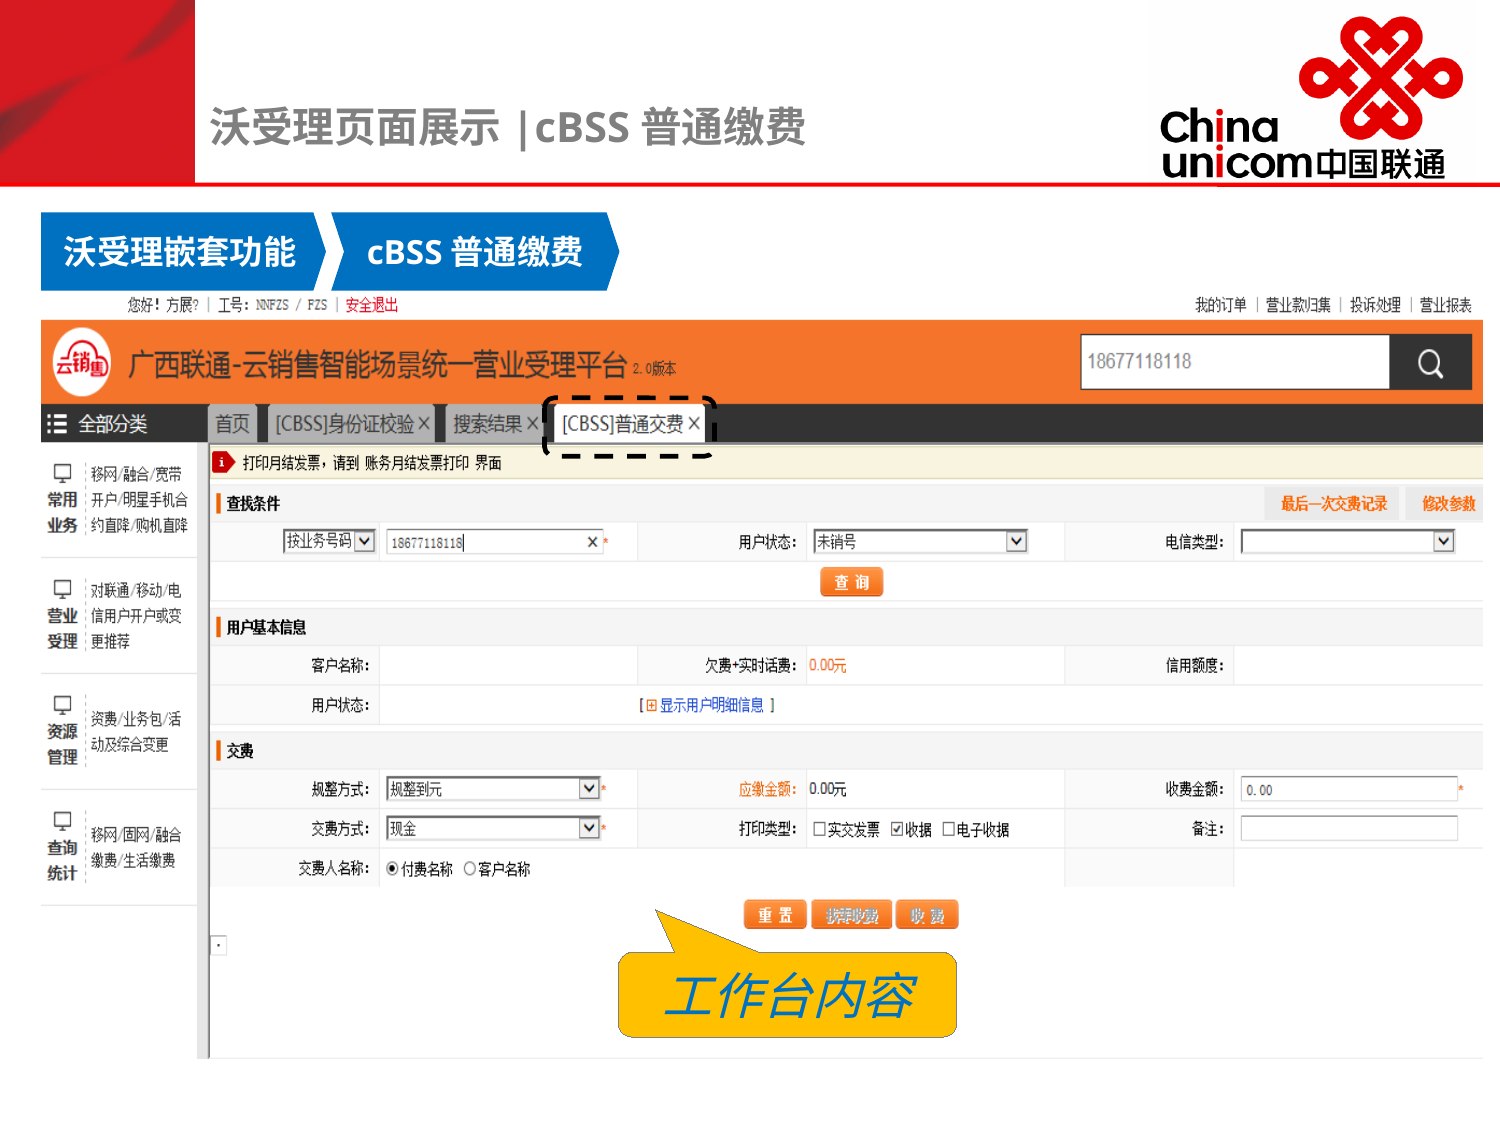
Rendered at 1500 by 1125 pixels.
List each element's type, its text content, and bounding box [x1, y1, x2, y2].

picture [1149, 0, 1475, 79]
text_box 沃受理嵌套功能 [41, 212, 326, 291]
picture [1149, 187, 1475, 192]
text_box 沃受理页面展示|cBSS普通缴费 [194, 79, 1500, 173]
text_box cBSS普通缴费 [331, 212, 620, 291]
picture [40, 292, 1483, 1059]
picture [1149, 173, 1475, 182]
picture [0, 0, 195, 182]
